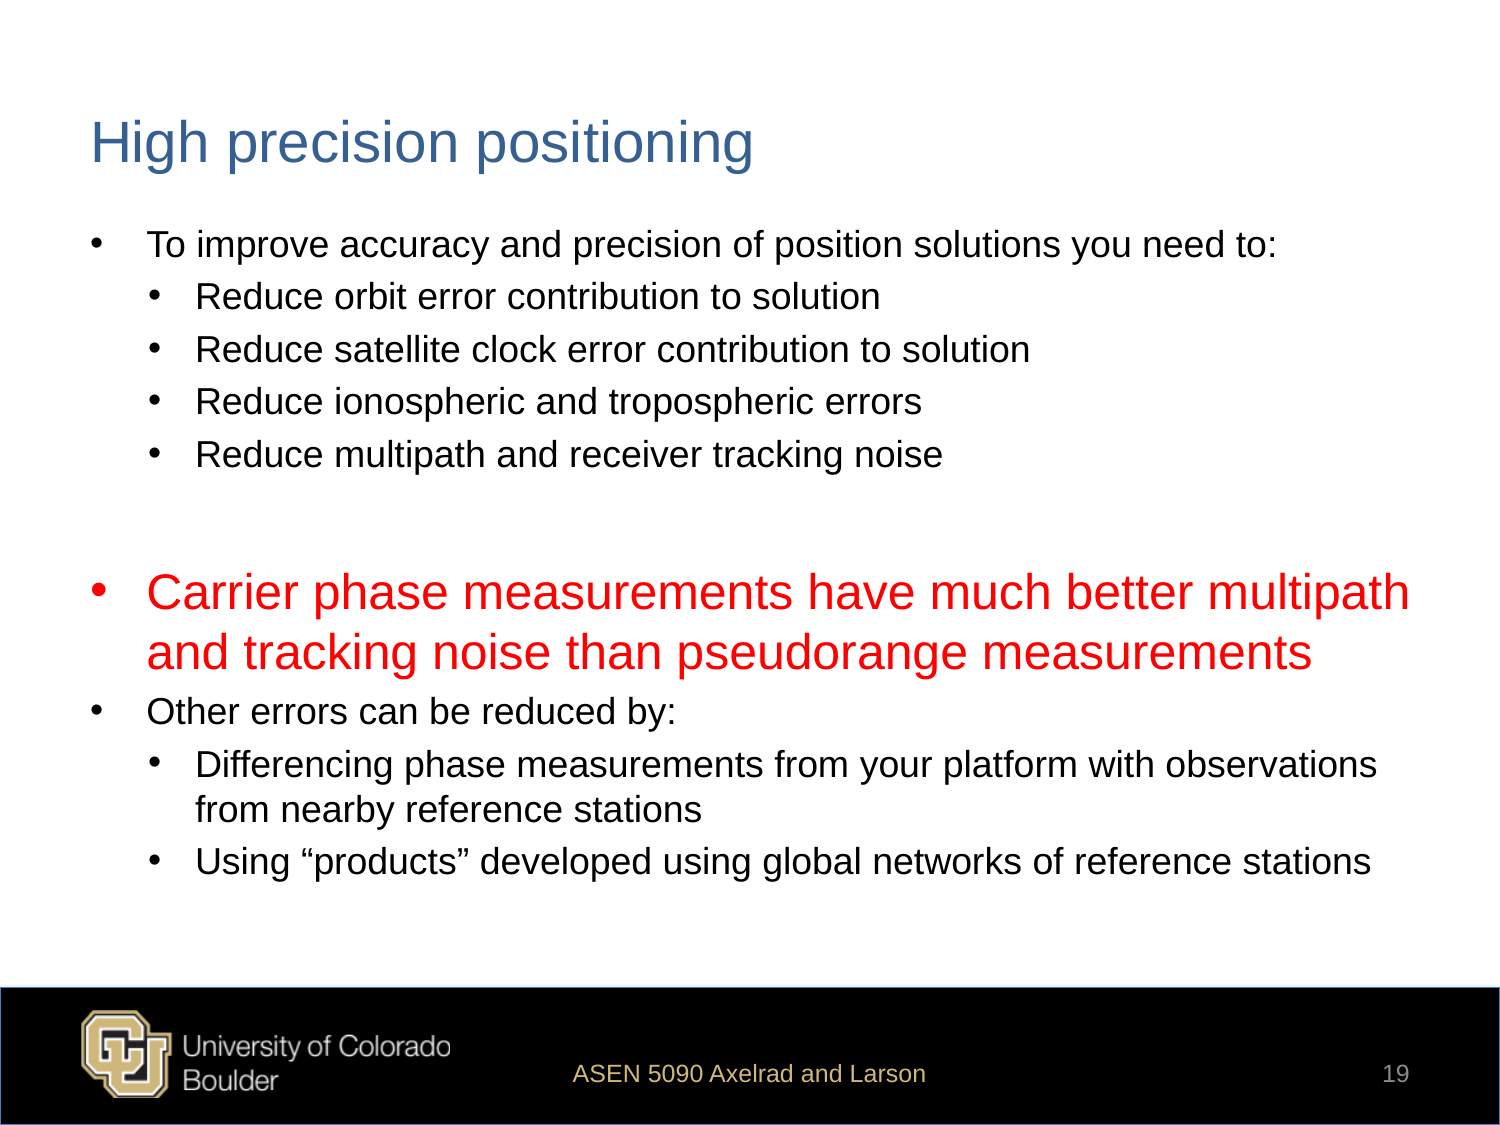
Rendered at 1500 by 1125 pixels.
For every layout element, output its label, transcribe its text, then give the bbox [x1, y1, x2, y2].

slide_number 19 [1074, 1050, 1425, 1103]
footer ASEN 5090 Axelrad and Larson [512, 1042, 988, 1103]
title High precision positioning [75, 45, 1425, 212]
list To improve accuracy and precision of position solutions you need to: Reduce orbit error contribution to solution Reduce satellite clock error contribution to solution Reduce ionospheric and tropospheric errors Reduce multipath and receiver tracking noise Carrier phase measurements have much better multipath and tracking noise than pseudorange measurements Other errors can be reduced by: Differencing phase measurements from your platform with observations from nearby reference stations Using “products” developed using global networks of reference stations [75, 212, 1462, 1050]
